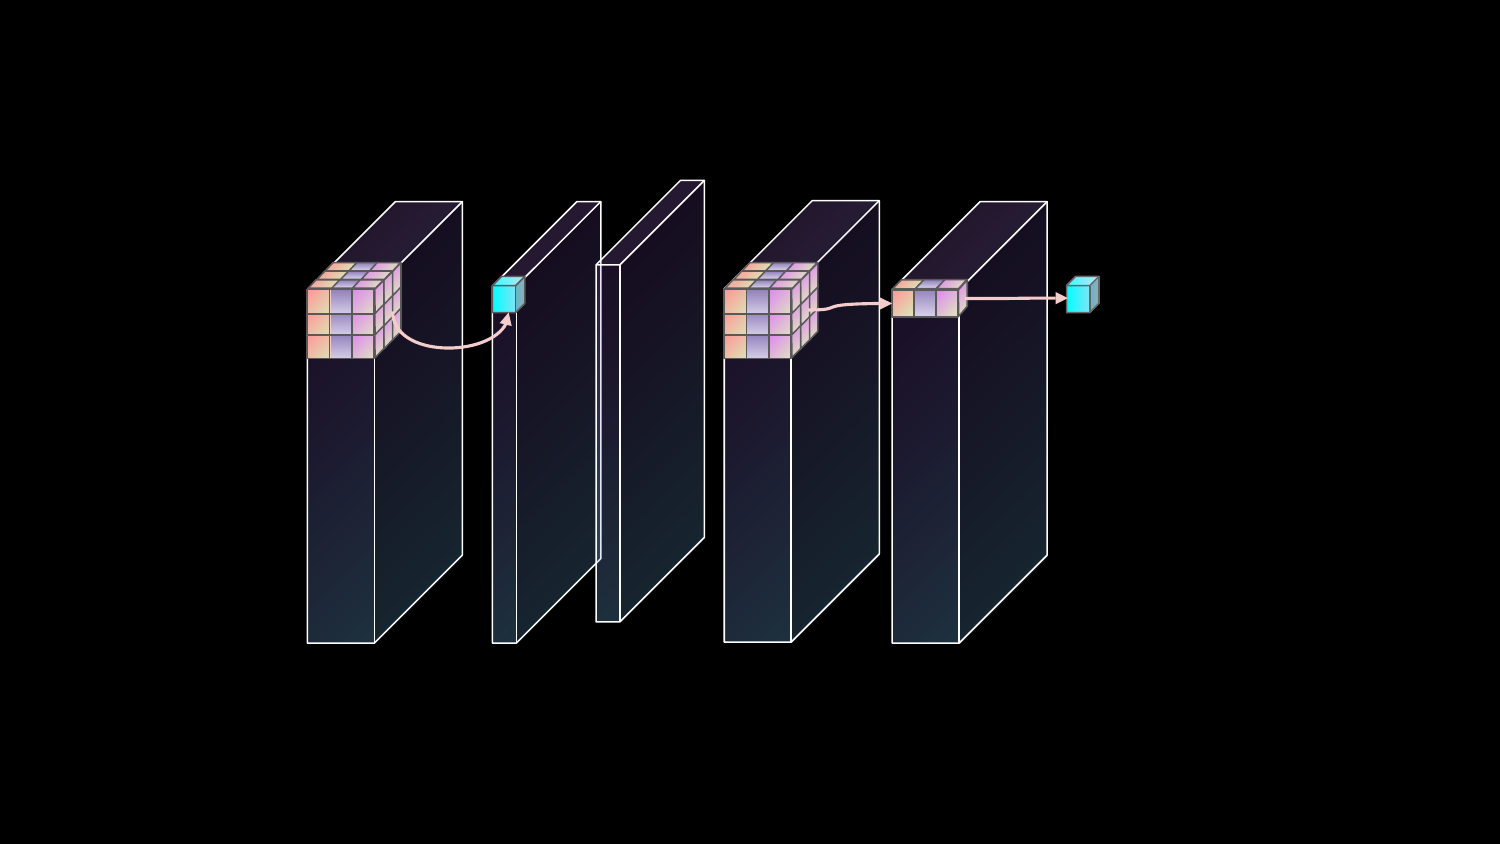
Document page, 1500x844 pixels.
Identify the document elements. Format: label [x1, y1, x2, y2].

text_box [904, 201, 1048, 296]
text_box [723, 200, 1100, 644]
text_box [307, 180, 705, 644]
